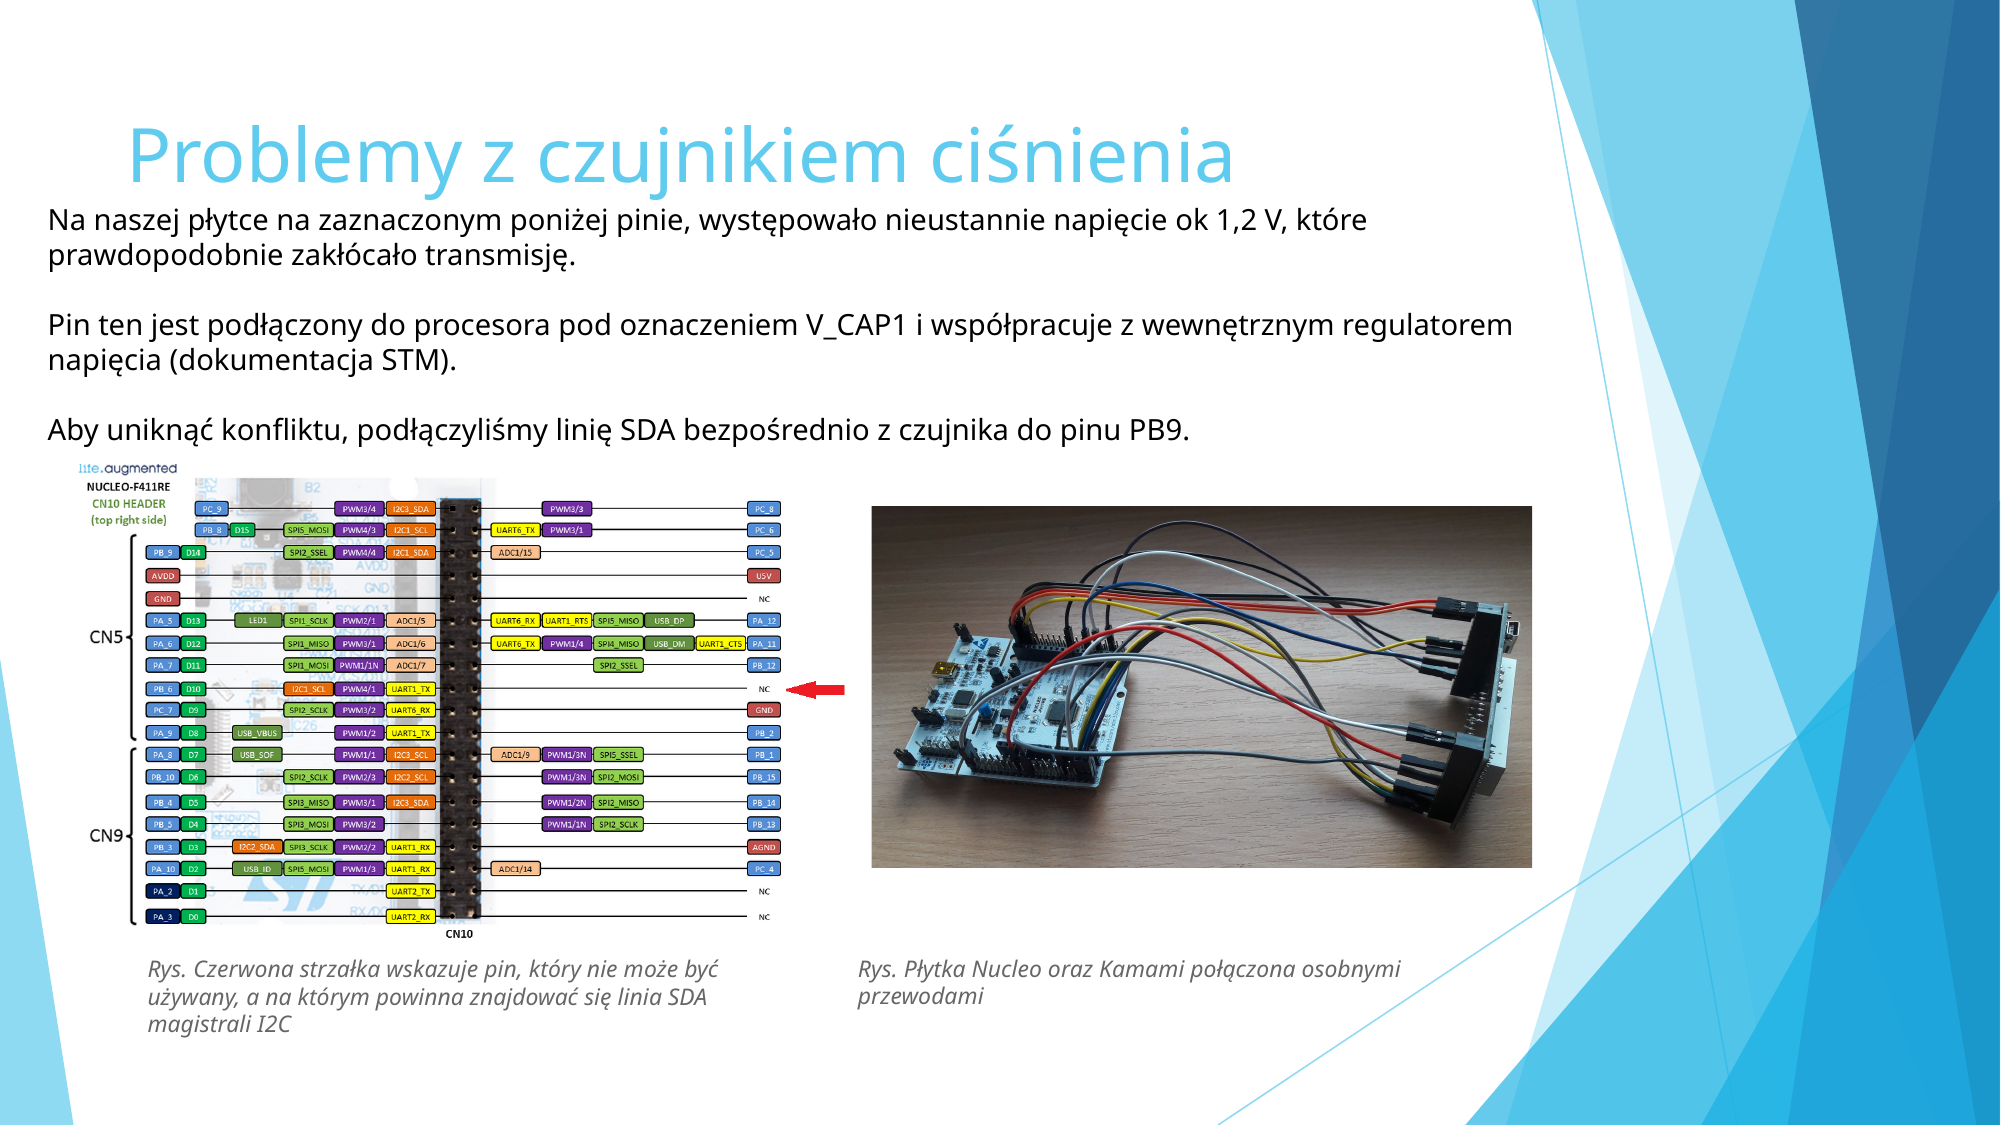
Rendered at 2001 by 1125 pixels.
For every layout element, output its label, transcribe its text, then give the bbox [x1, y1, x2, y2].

text_box Rys. Płytka Nucleo oraz Kamami połączona osobnymi przewodami [842, 939, 1504, 1025]
title Problemy z czujnikiem ciśnienia [111, 99, 1522, 186]
picture [54, 464, 1533, 953]
text_box Rys. Czerwona strzałka wskazuje pin, który nie może być używany, a na którym powinna znajdować się linia SDA magistrali I2C [132, 962, 794, 1052]
text_box Na naszej płytce na zaznaczonym poniżej pinie, występowało nieustannie napięcie ok 1,2 V, które prawdopodobnie zakłócało transmisję. Pin ten jest podłączony do procesora pod oznaczeniem V_CAP1 i współpracuje z wewnętrznym regulatorem napięcia (dokumentacja STM). Aby uniknąć konfliktu, podłączyliśmy linię SDA bezpośrednio z czujnika do pinu PB9. [32, 186, 1533, 462]
